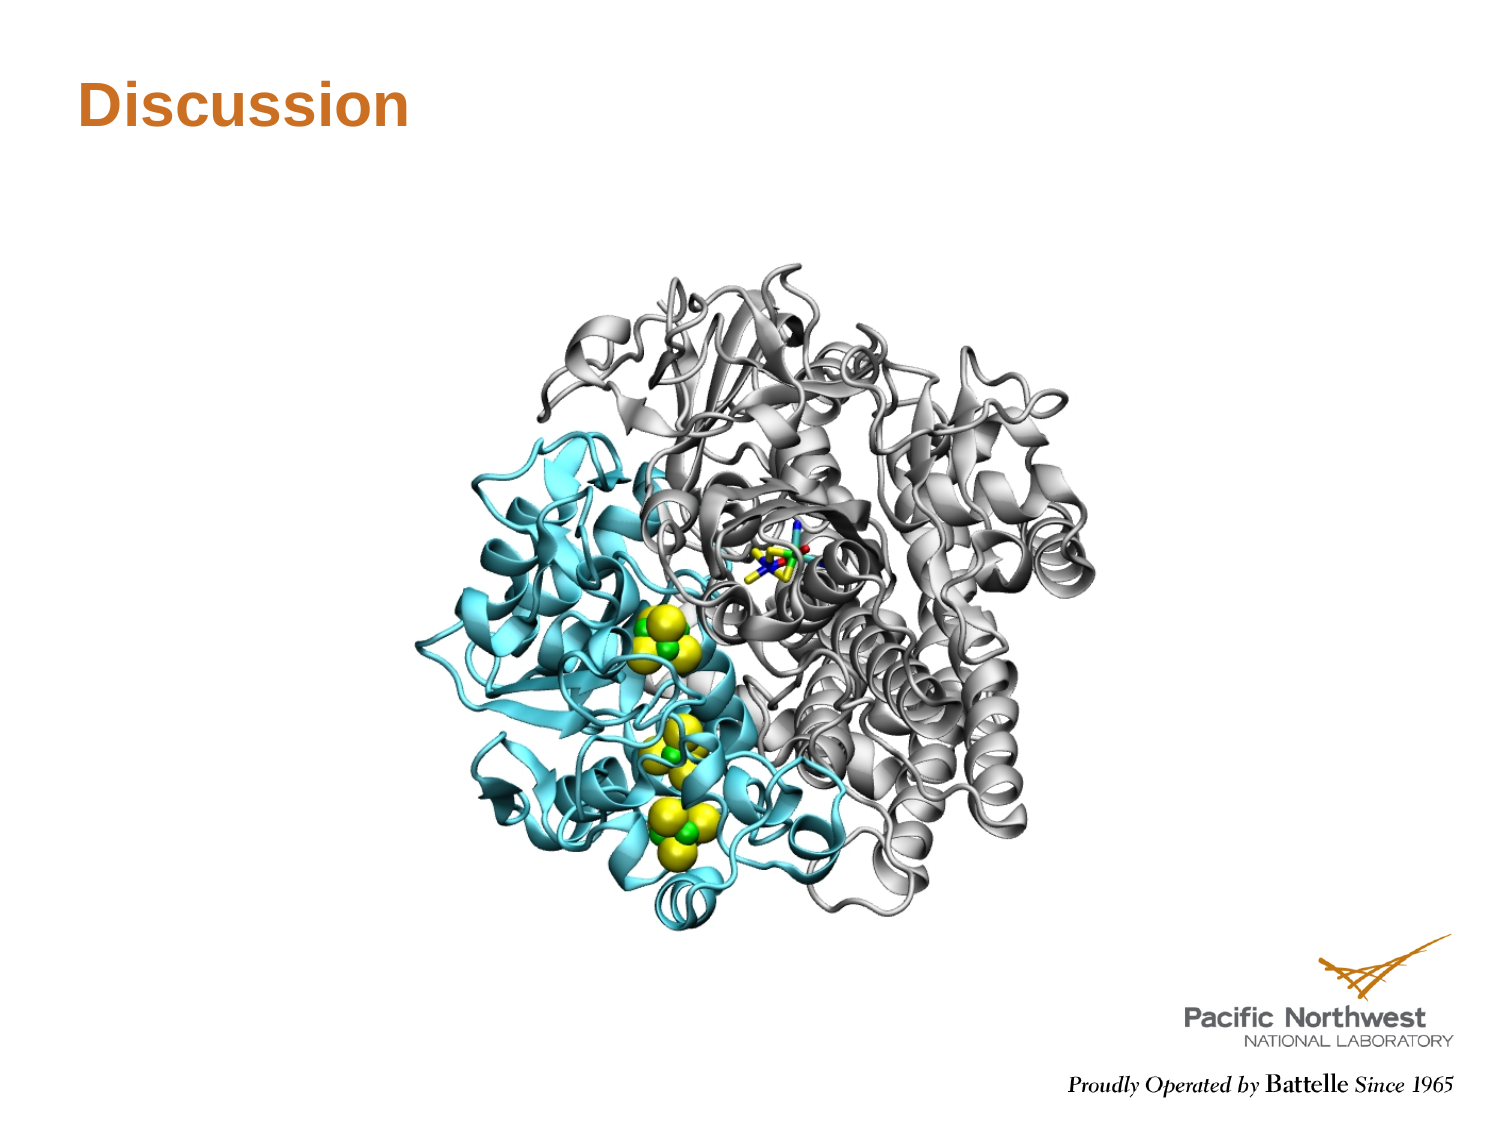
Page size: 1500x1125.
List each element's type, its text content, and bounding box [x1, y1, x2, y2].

picture [412, 164, 1500, 1125]
title Discussion [77, 75, 1424, 238]
